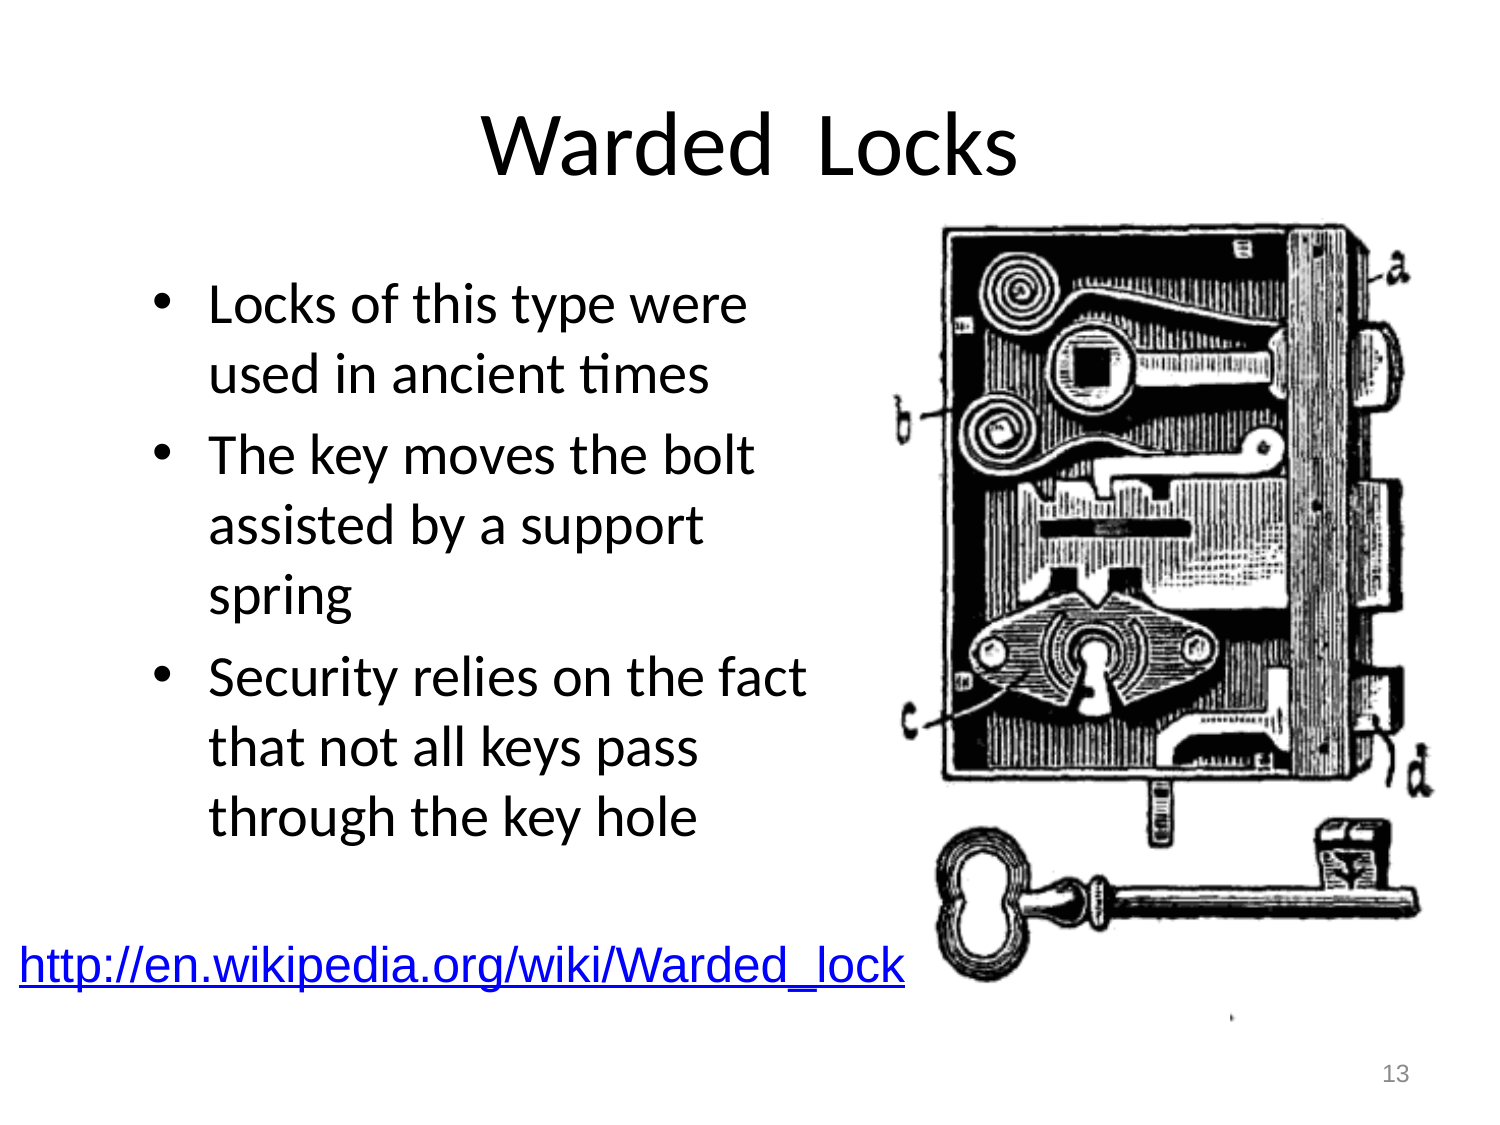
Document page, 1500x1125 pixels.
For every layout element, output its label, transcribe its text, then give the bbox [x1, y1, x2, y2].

picture [890, 217, 1442, 1032]
title Warded Locks [75, 45, 1425, 233]
slide_number 13 [1074, 1042, 1425, 1103]
text_box http://en.wikipedia.org/wiki/Warded_lock [3, 924, 992, 1120]
list Locks of this type were used in ancient times The key moves the bolt assisted by a support spring Security relies on the fact that not all keys pass through the key hole [137, 257, 844, 875]
